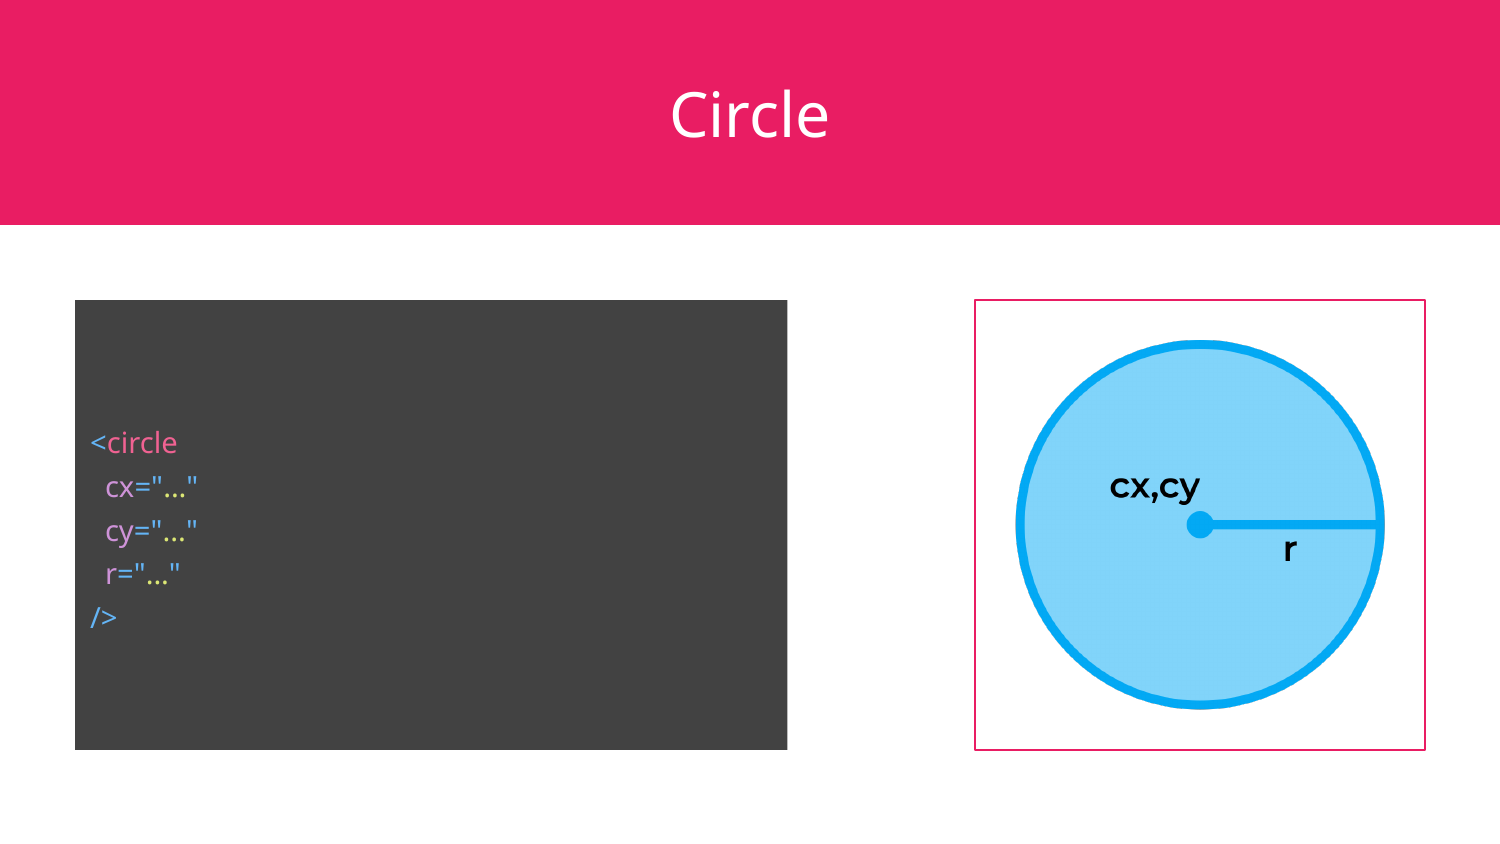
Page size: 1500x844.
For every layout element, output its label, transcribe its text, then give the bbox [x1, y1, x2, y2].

title Circle [37, 37, 1463, 188]
list <circle cx="..." cy="..." r="..." /> [75, 300, 788, 750]
picture [974, 299, 1426, 751]
